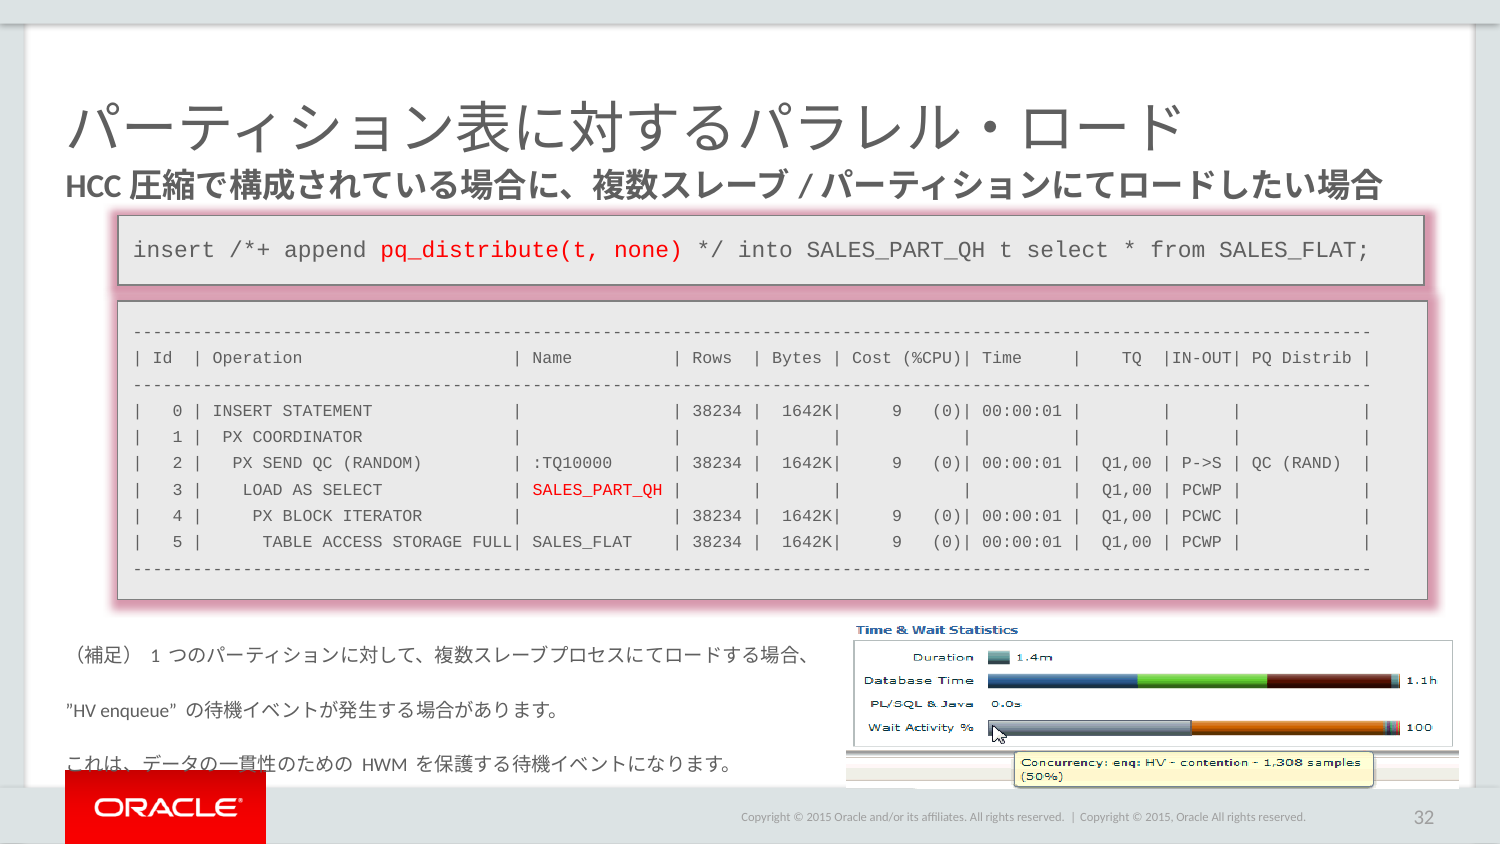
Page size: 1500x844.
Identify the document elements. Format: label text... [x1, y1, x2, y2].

picture [65, 770, 266, 844]
list （補足）1つのパーティションに対して、複数スレーブプロセスにてロードする場合、 ”HV enqueue”の待機イベントが発生する場合があります。 これは、データの一貫性のためのHWMを保護する待機イベントになります。 [65, 643, 841, 757]
slide_number 32 [1388, 806, 1435, 830]
picture [846, 618, 1460, 789]
footer Copyright © 2015, Oracle All rights reserved. [1080, 806, 1388, 830]
text_box ---------------------------------------------------------------------------------------------------------------------------- | Id | Operation | Name | Rows | Bytes | Cost (%CPU)| Time | TQ |IN-OUT| PQ Distrib | ---------------------------------------------------------------------------------------------------------------------------- | 0 | INSERT STATEMENT | | 38234 | 1642K| 9 (0)| 00:00:01 | | | | | 1 | PX COORDINATOR | | | | | | | | | | 2 | PX SEND QC (RANDOM) | :TQ10000 | 38234 | 1642K| 9 (0)| 00:00:01 | Q1,00 | P->S | QC (RAND) | | 3 | LOAD AS SELECT | SALES_PART_QH | | | | | Q1,00 | PCWP | | | 4 | PX BLOCK ITERATOR | | 38234 | 1642K| 9 (0)| 00:00:01 | Q1,00 | PCWC | | | 5 | TABLE ACCESS STORAGE FULL| SALES_FLAT | 38234 | 1642K| 9 (0)| 00:00:01 | Q1,00 | PCWP | | ---------------------------------------------------------------------------------------------------------------------------- [117, 301, 1428, 600]
list HCC圧縮で構成されている場合に、複数スレーブ/パーティションにてロードしたい場合 [65, 168, 1435, 212]
text_box insert /*+ append pq_distribute(t, none) */ into SALES_PART_QH t select * from SALES_FLAT; [117, 215, 1424, 286]
title パーティション表に対するパラレル・ロード [65, 49, 1435, 160]
